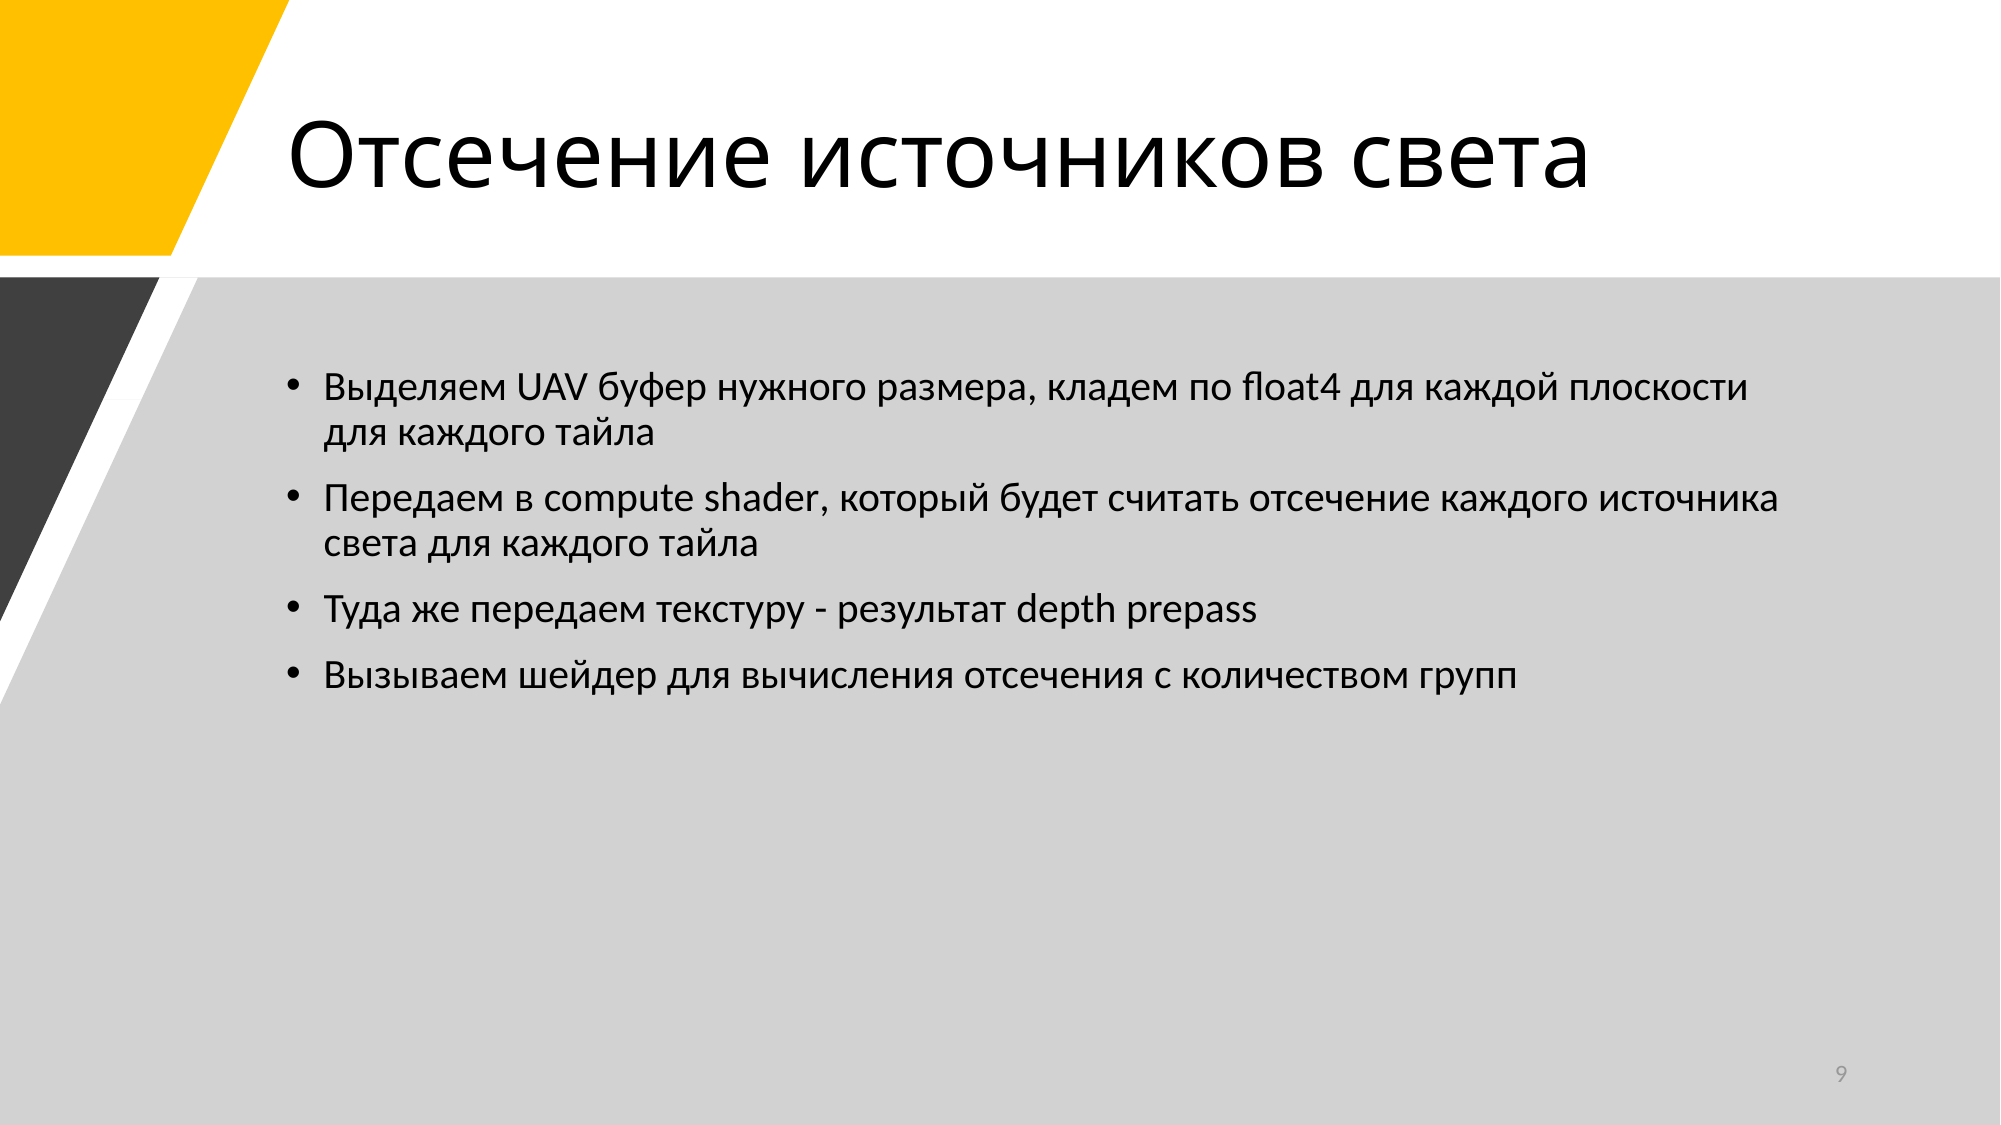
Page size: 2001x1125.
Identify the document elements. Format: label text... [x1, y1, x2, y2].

title Отсечение источников света [271, 60, 1808, 255]
text_box [0, 0, 291, 257]
text_box [0, 276, 2000, 1125]
text_box [0, 276, 162, 622]
slide_number 9 [1412, 1042, 1863, 1103]
